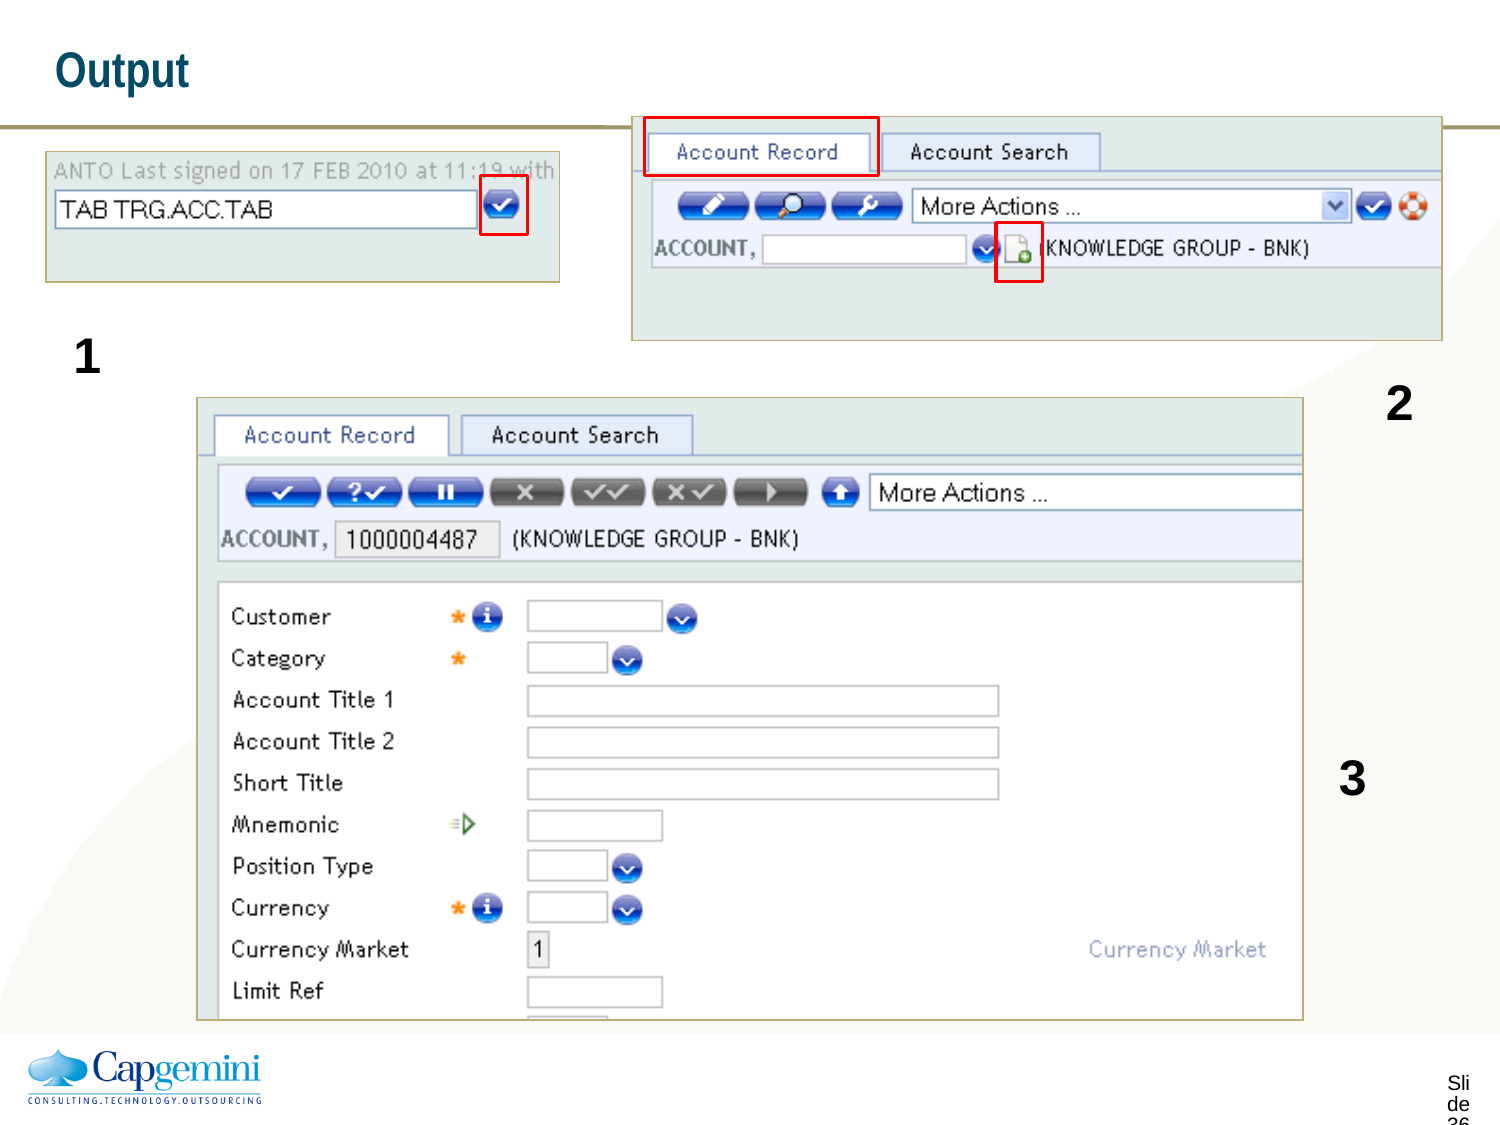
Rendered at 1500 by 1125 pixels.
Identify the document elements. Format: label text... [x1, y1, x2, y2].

title Output [39, 22, 1470, 113]
text_box 1 [58, 316, 118, 392]
text_box 2 [1371, 363, 1430, 438]
slide_number Slide 35 [1438, 1094, 1478, 1117]
picture [0, 130, 1500, 1125]
text_box 3 [1324, 738, 1383, 813]
picture [0, 0, 1500, 340]
